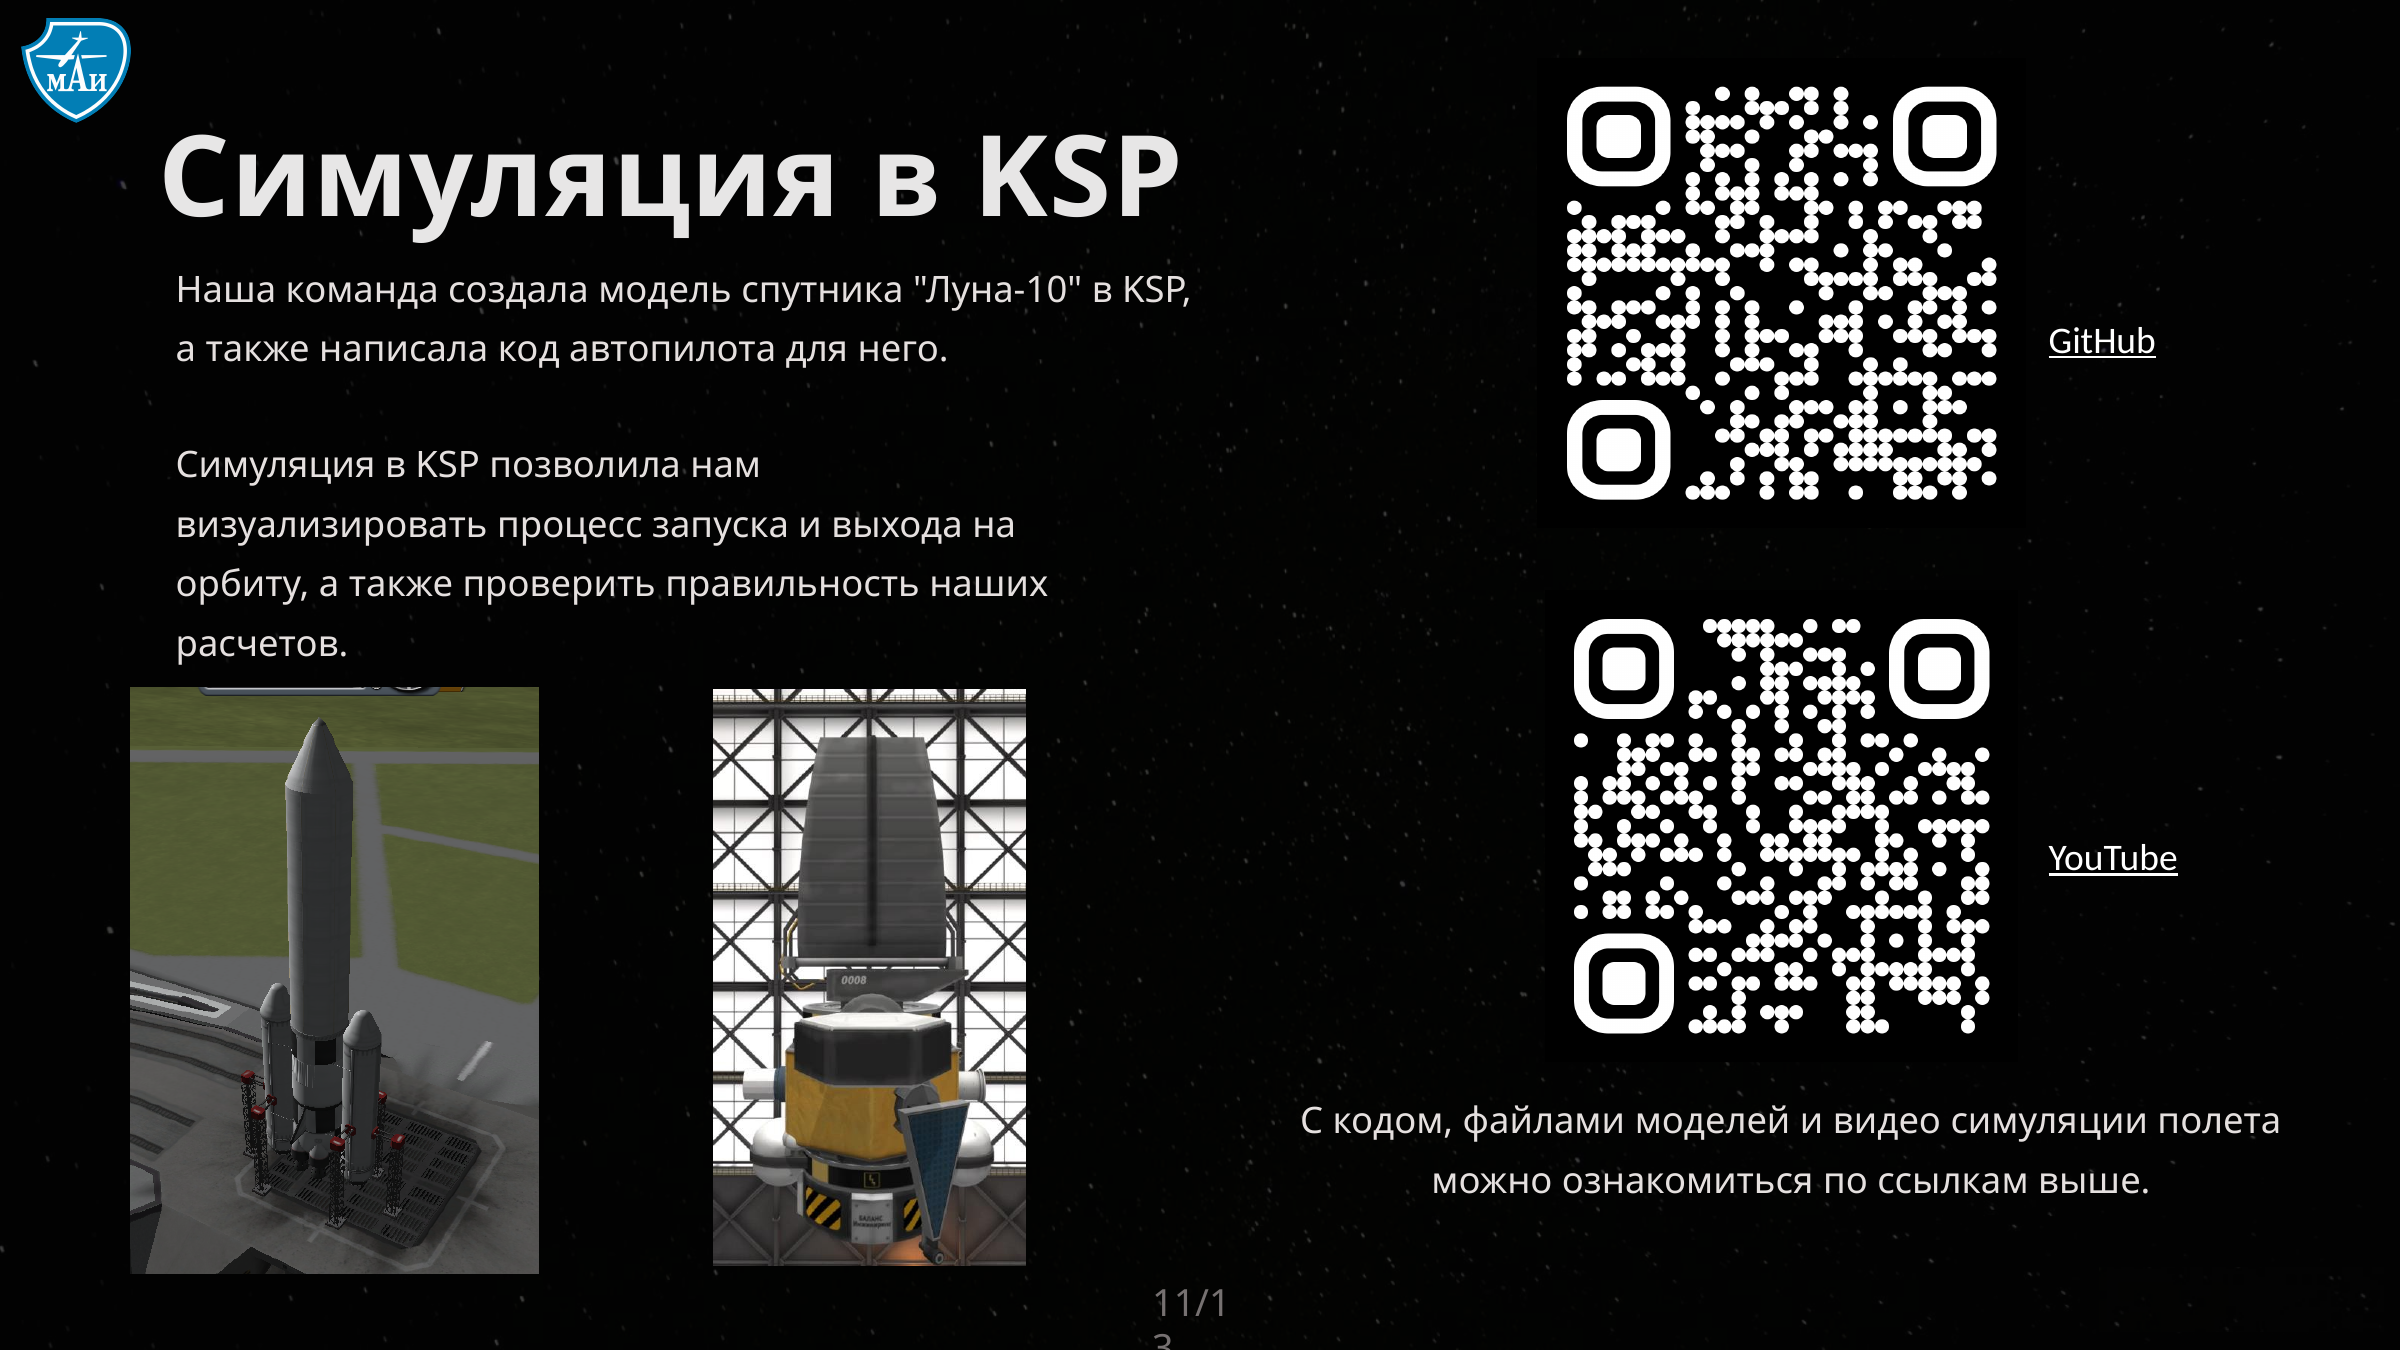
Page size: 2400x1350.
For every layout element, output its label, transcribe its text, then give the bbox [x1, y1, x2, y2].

text_box 11/13 [1137, 1271, 1263, 1350]
text_box GitHub [2033, 308, 2400, 369]
text_box Наша команда создала модель спутника "Луна-10" в KSP, а также написала код автопилота для него. [175, 250, 1200, 370]
text_box Симуляция в KSP позволила нам визуализировать процесс запуска и выхода на орбиту, а также проверить правильность наших расчетов. [175, 425, 1079, 623]
picture [0, 0, 2400, 1350]
text_box YouTube [2033, 825, 2198, 886]
text_box С кодом, файлами моделей и видео симуляции полета можно ознакомиться по ссылкам выше. [1279, 1081, 2304, 1201]
text_box Симуляция в KSP [143, 96, 1200, 247]
